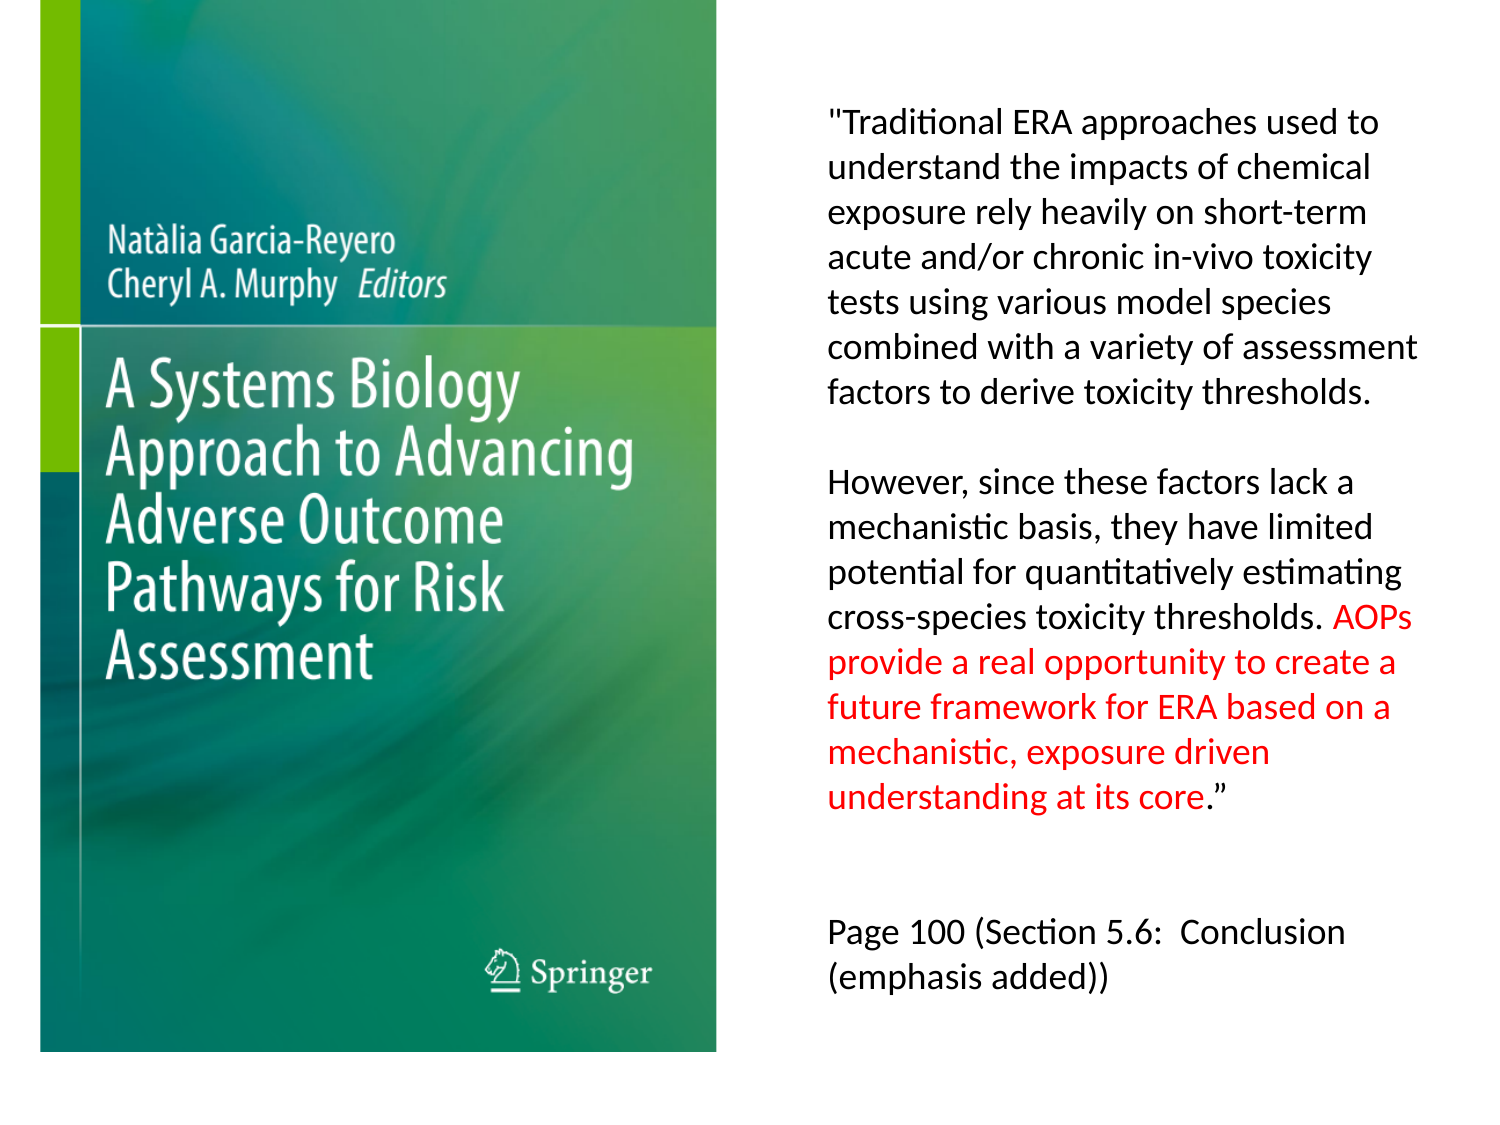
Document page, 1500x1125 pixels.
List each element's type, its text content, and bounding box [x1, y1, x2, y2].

text_box "Traditional ERA approaches used to understand the impacts of chemical exposure rely heavily on short-term acute and/or chronic in-vivo toxicity tests using various model species combined with a variety of assessment factors to derive toxicity thresholds. However, since these factors lack a mechanistic basis, they have limited potential for quantitatively estimating cross-species toxicity thresholds. AOPs provide a real opportunity to create a future framework for ERA based on a mechanistic, exposure driven understanding at its core.” Page 100 (Section 5.6: Conclusion (emphasis added)) [812, 0, 1443, 1095]
picture [40, 0, 717, 1052]
